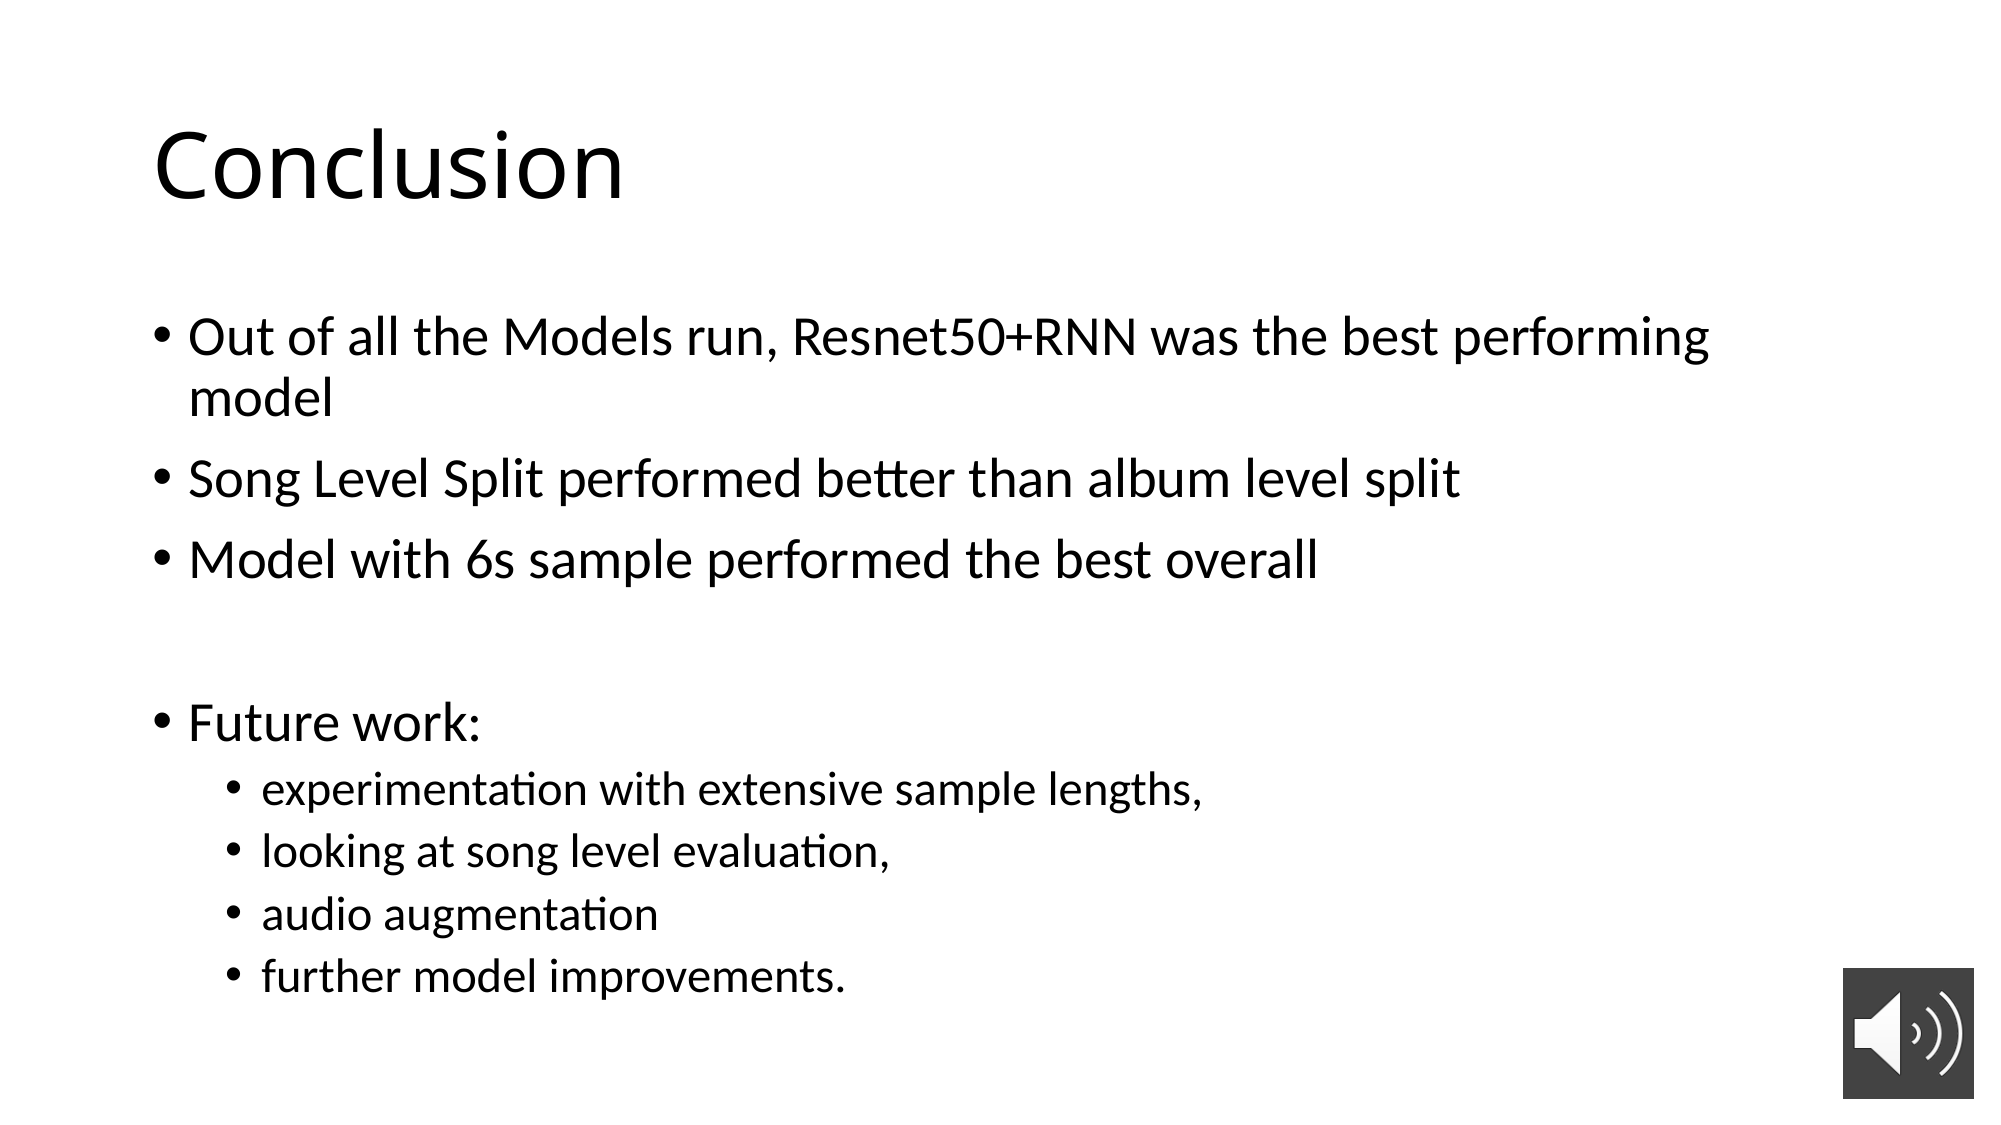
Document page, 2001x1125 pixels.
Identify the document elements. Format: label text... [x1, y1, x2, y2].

title Conclusion [137, 59, 1863, 278]
list Out of all the Models run, Resnet50+RNN was the best performing model Song Level Split performed better than album level split Model with 6s sample performed the best overall Future work: experimentation with extensive sample lengths, looking at song level evaluation, audio augmentation further model improvements. [137, 299, 1863, 1014]
picture [1841, 966, 1975, 1100]
